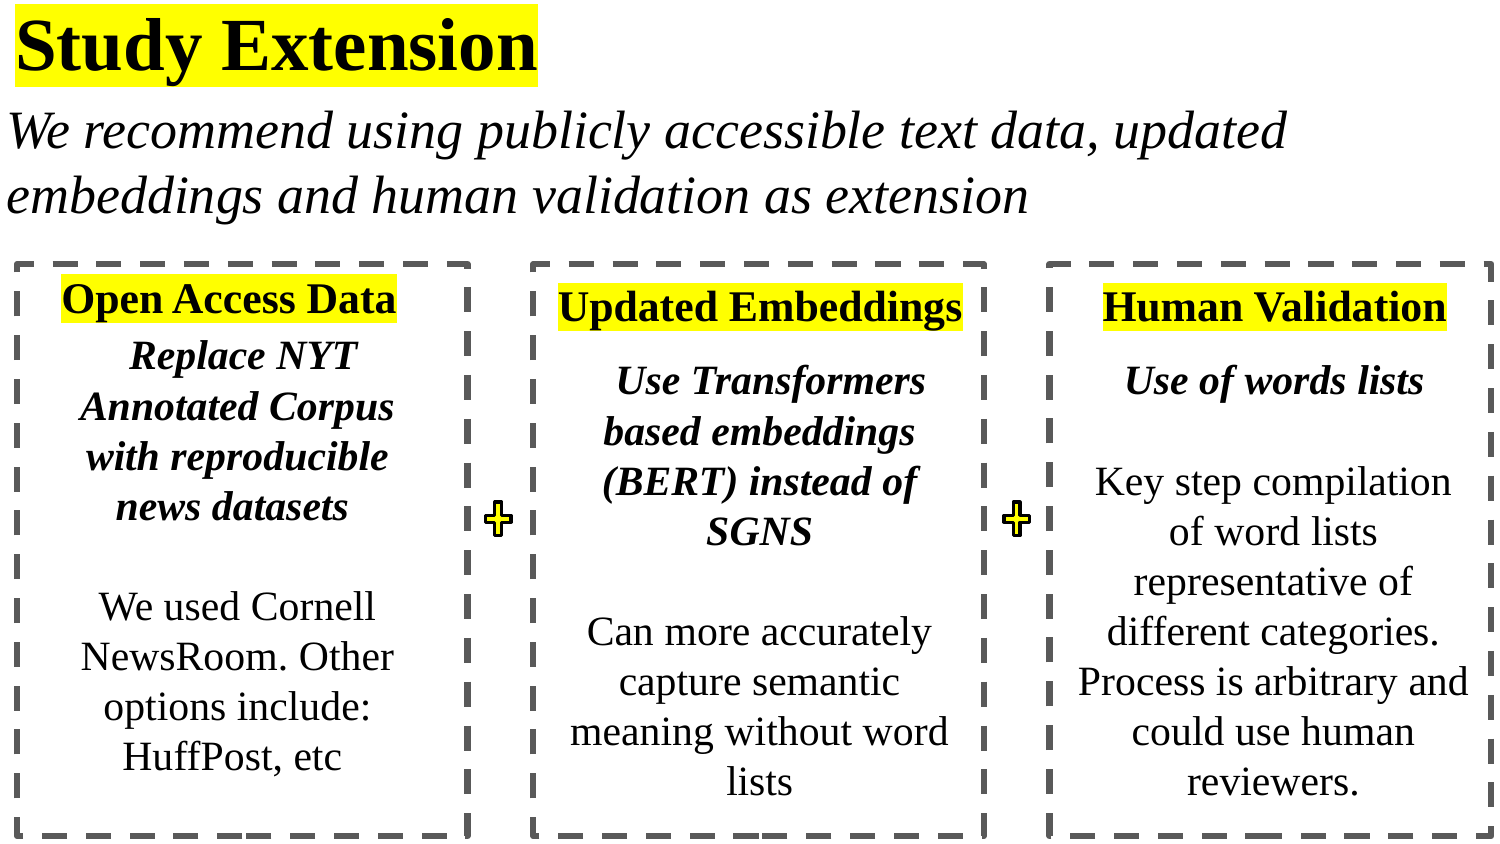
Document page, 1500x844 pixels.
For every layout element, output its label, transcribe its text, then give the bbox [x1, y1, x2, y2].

text_box Replace NYT Annotated Corpus with reproducible news datasets We used Cornell NewsRoom. Other options include: HuffPost, etc [24, 333, 451, 797]
text_box [1483, 264, 1492, 837]
text_box [1003, 502, 1030, 536]
text_box [485, 502, 511, 536]
text_box [533, 264, 984, 837]
text_box Human Validation [1066, 263, 1483, 332]
text_box Use Transformers based embeddings (BERT) instead of SGNS Can more accurately capture semantic meaning without word lists [546, 332, 973, 821]
text_box Open Access Data [3, 254, 455, 333]
text_box Updated Embeddings [539, 263, 982, 342]
text_box [17, 264, 468, 837]
text_box Use of words lists Key step compilation of word lists representative of different categories. Process is arbitrary and could use human reviewers. [1060, 332, 1487, 837]
title Study Extension [0, 0, 1398, 77]
text_box [1049, 264, 1066, 837]
title We recommend using publicly accessible text data, updated embeddings and human validation as extension [0, 77, 1492, 240]
